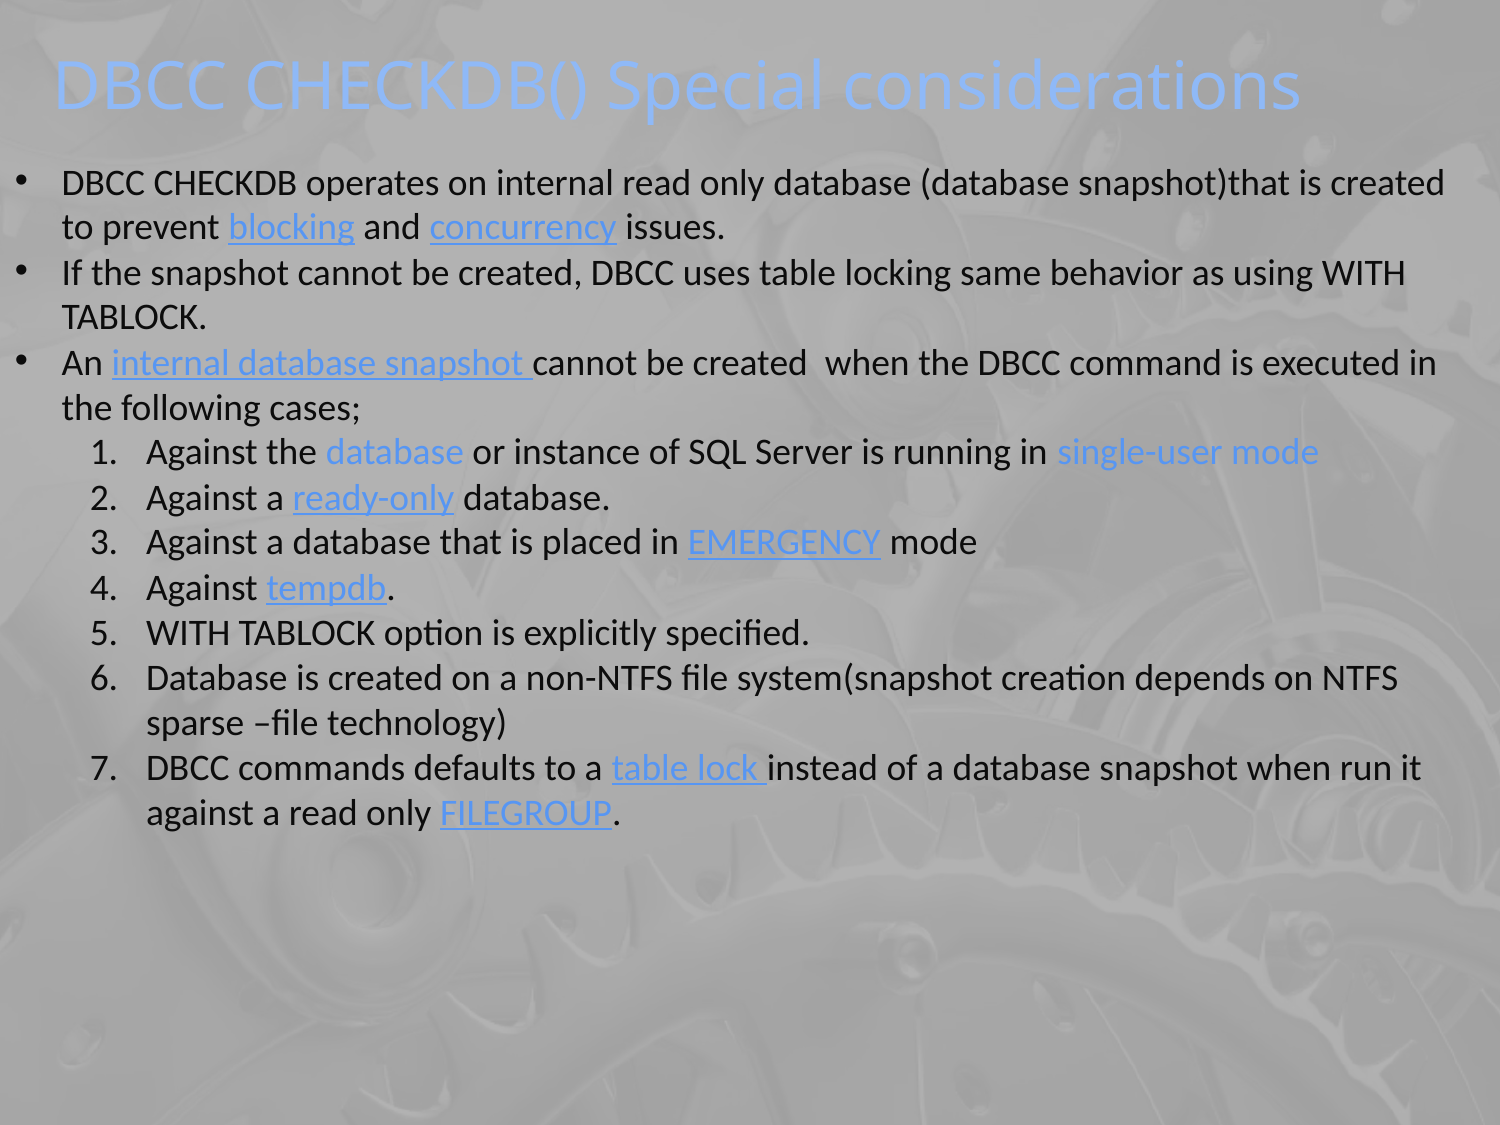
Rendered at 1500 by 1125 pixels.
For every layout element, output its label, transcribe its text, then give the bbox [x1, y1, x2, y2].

title DBCC CHECKDB() Special considerations [37, 0, 1388, 130]
text_box DBCC CHECKDB operates on internal read only database (database snapshot)that is created to prevent blocking and concurrency issues. If the snapshot cannot be created, DBCC uses table locking same behavior as using WITH TABLOCK. An internal database snapshot cannot be created when the DBCC command is executed in the following cases; Against the database or instance of SQL Server is running in single-user mode Against a ready-only database. Against a database that is placed in EMERGENCY mode Against tempdb. WITH TABLOCK option is explicitly specified. Database is created on a non-NTFS file system(snapshot creation depends on NTFS sparse –file technology) DBCC commands defaults to a table lock instead of a database snapshot when run it against a read only FILEGROUP. [0, 0, 1500, 1125]
